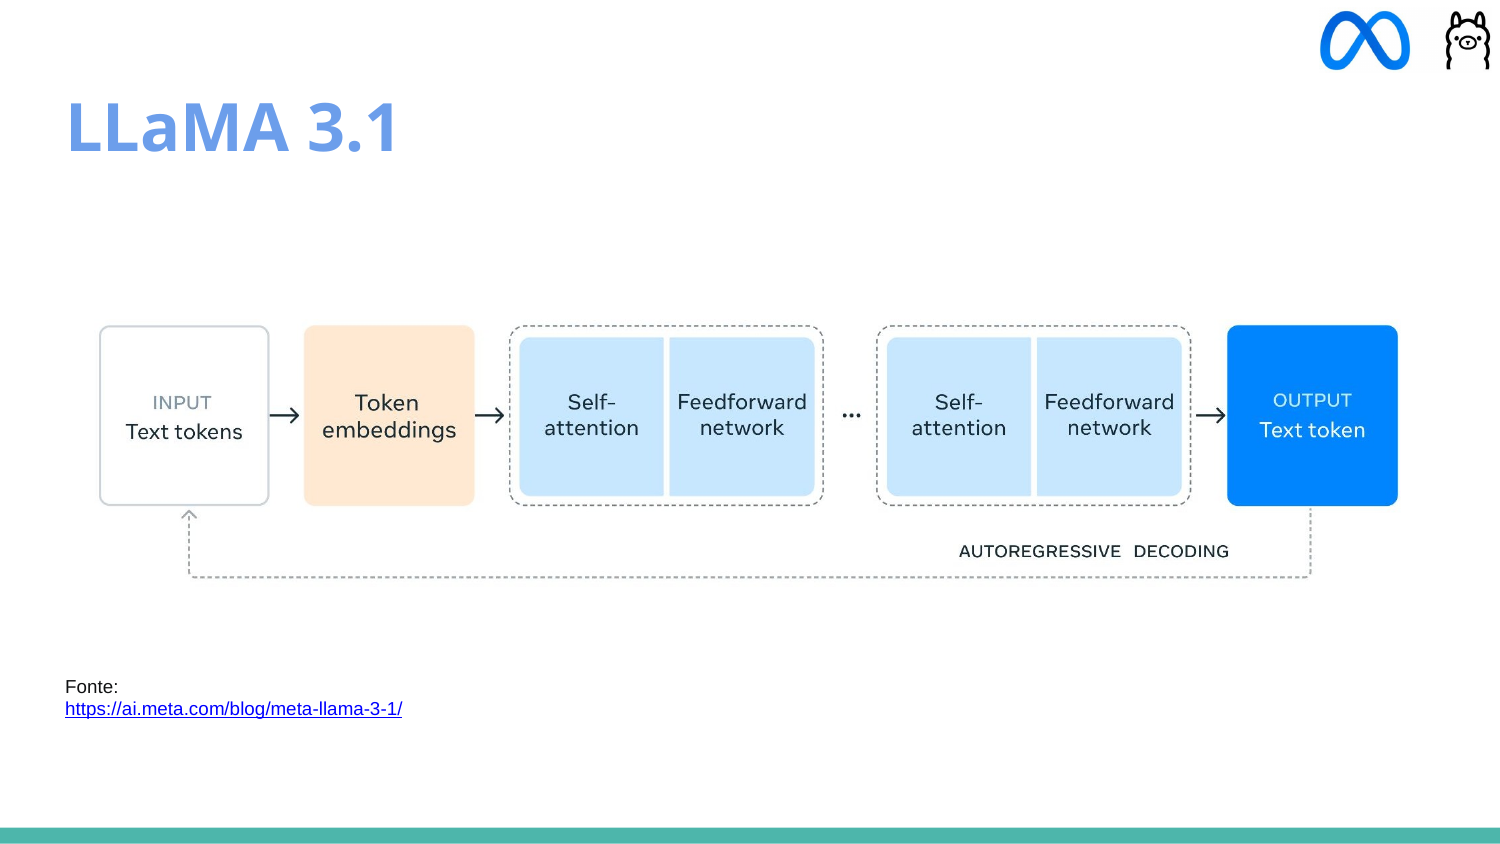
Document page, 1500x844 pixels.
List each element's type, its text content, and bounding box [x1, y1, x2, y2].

picture [1319, 6, 1492, 74]
picture [94, 319, 1402, 588]
text_box Fonte: https://ai.meta.com/blog/meta-llama-3-1/ [63, 672, 461, 720]
title LLaMA 3.1 [11, 8, 1056, 227]
